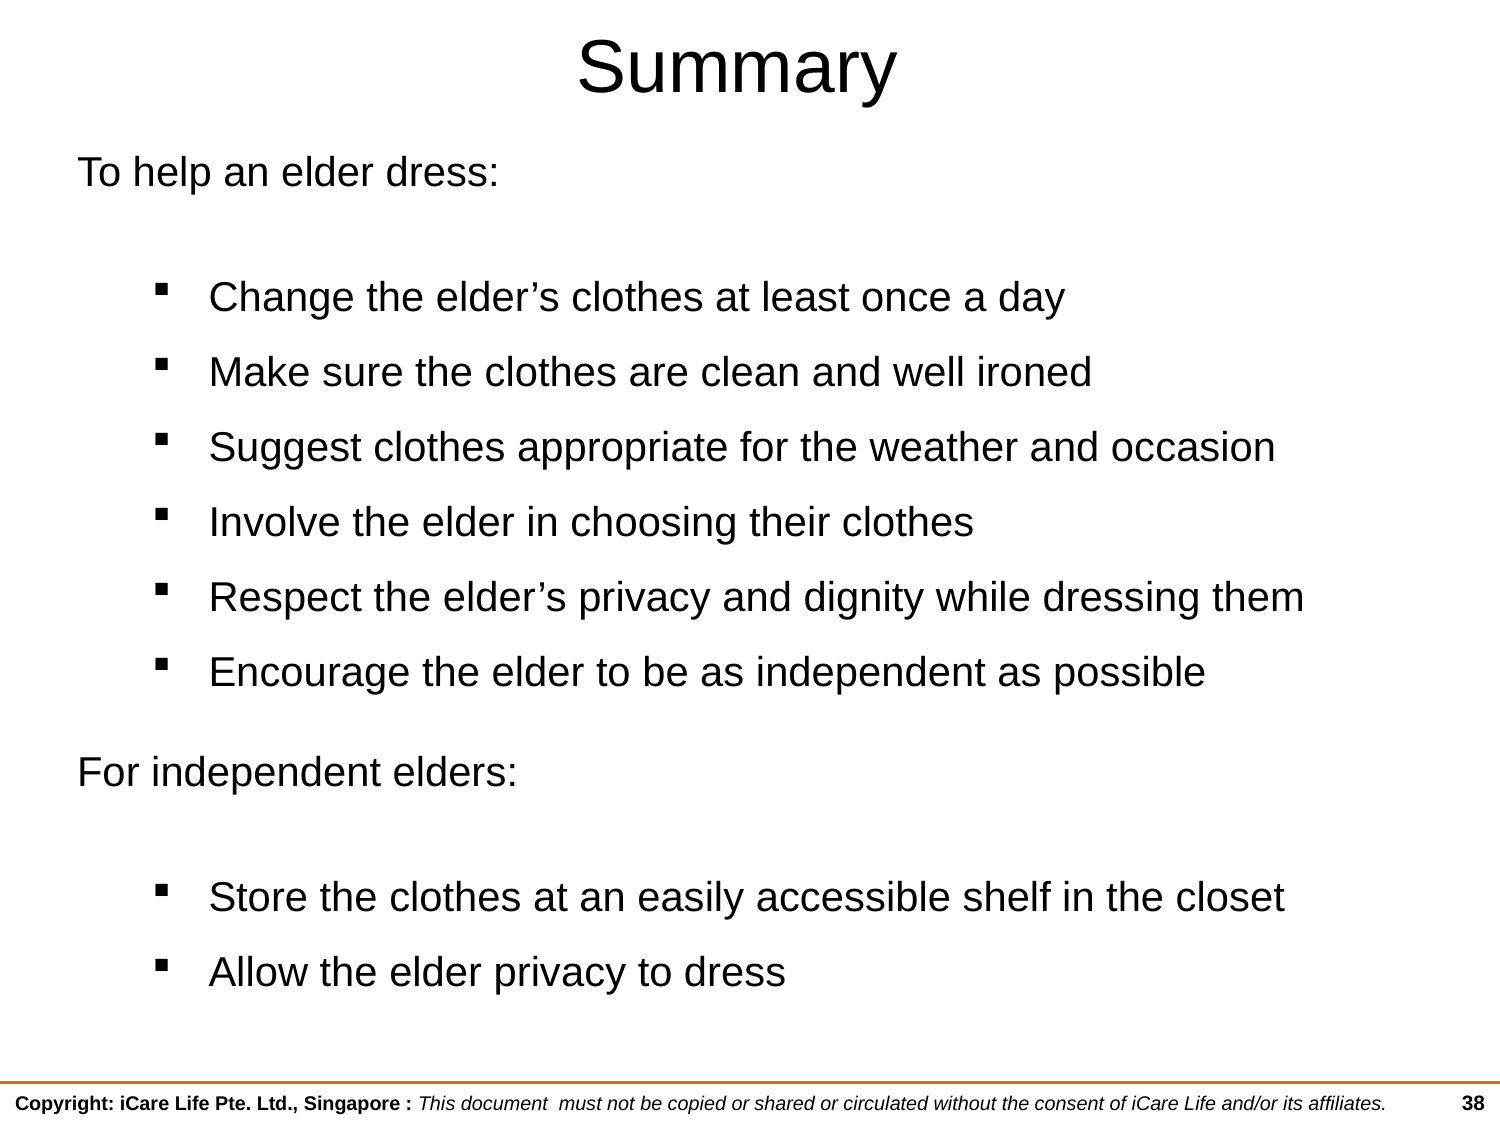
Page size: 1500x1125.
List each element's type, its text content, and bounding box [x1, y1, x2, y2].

text_box To help an elder dress: Change the elder’s clothes at least once a day Make sure the clothes are clean and well ironed Suggest clothes appropriate for the weather and occasion Involve the elder in choosing their clothes Respect the elder’s privacy and dignity while dressing them Encourage the elder to be as independent as possible For independent elders: Store the clothes at an easily accessible shelf in the closet Allow the elder privacy to dress [62, 137, 1475, 1003]
text_box 38 [1447, 1082, 1500, 1122]
title Summary [62, 5, 1413, 119]
